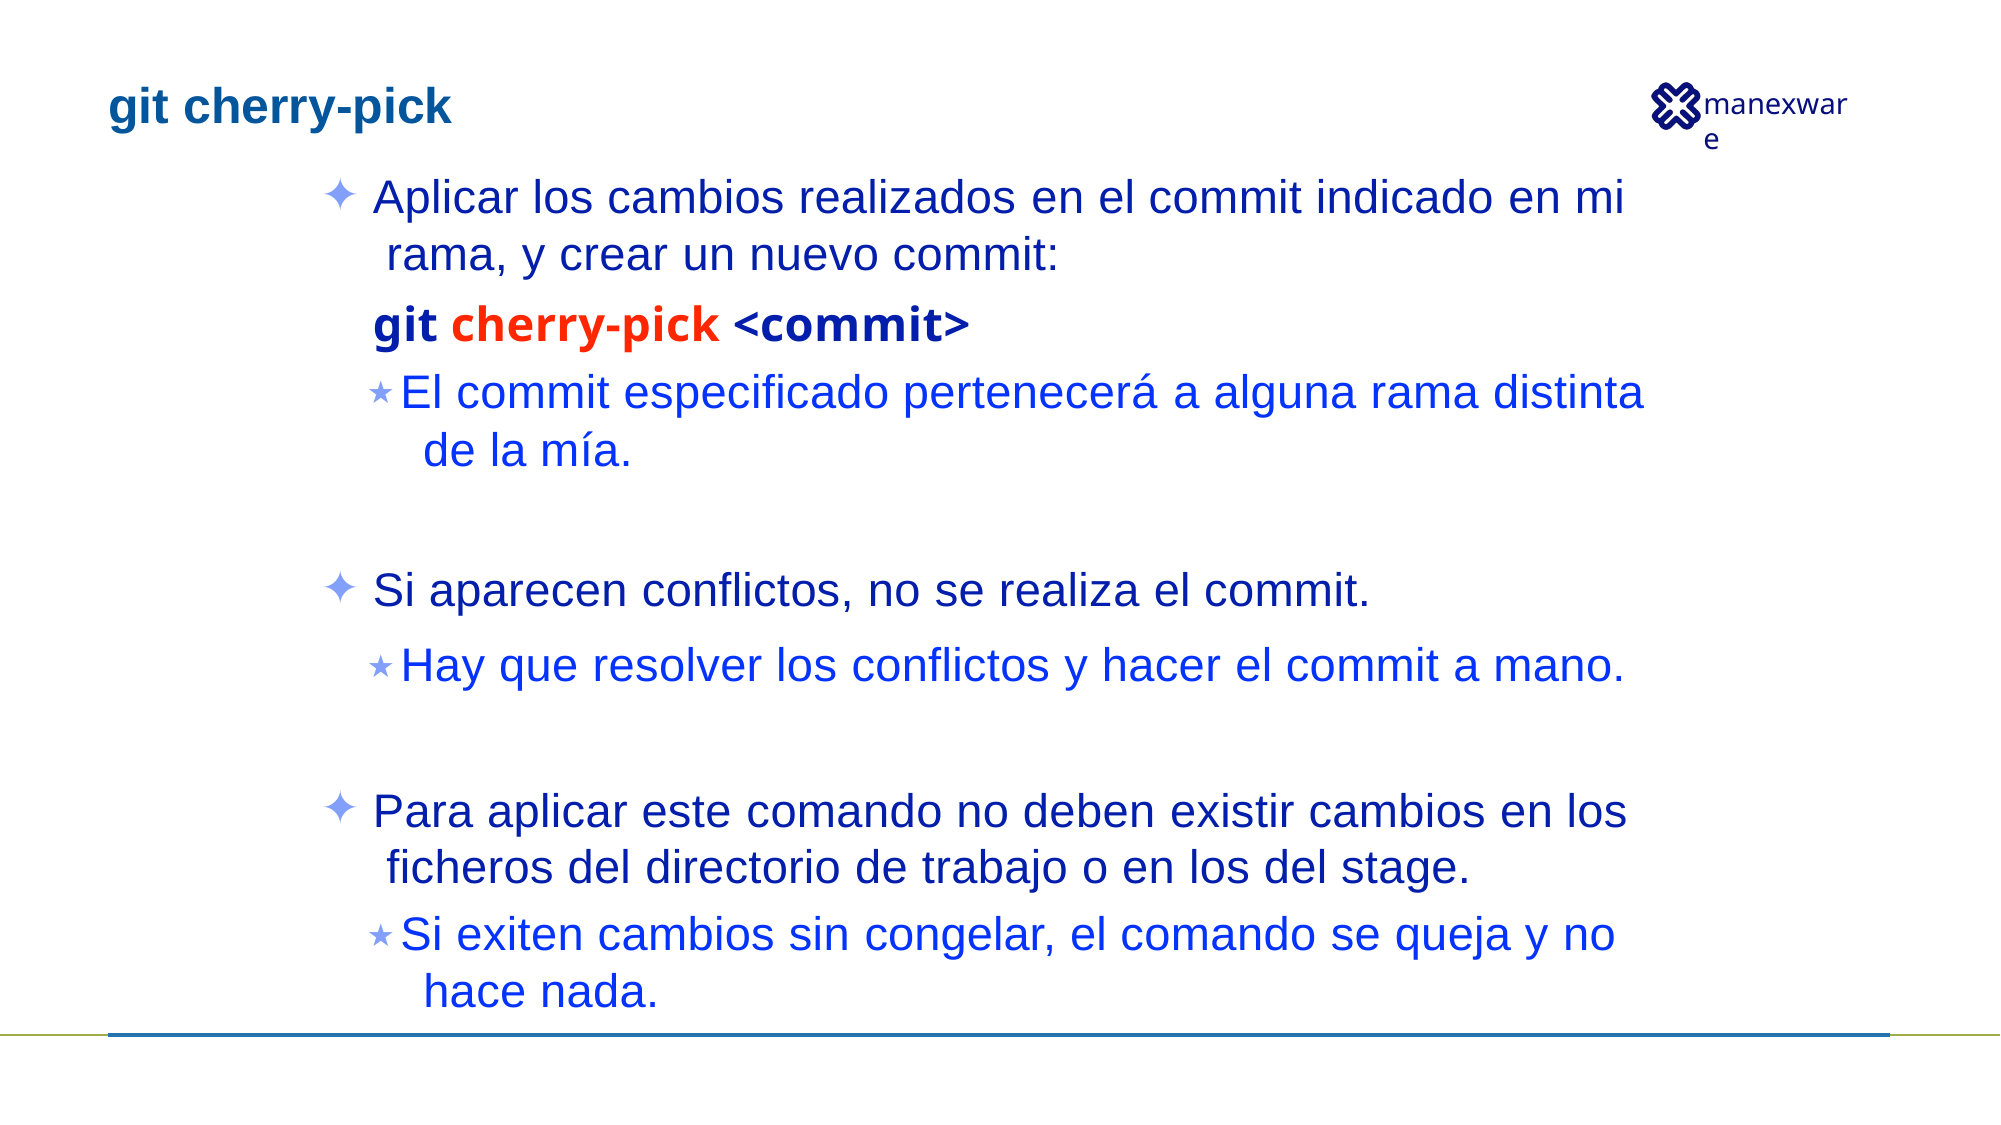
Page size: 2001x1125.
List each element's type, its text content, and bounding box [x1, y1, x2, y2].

title git cherry-pick [108, 59, 1569, 155]
picture [1650, 81, 1702, 131]
text_box Aplicar los cambios realizados en el commit indicado en mi rama, y crear un nuevo commit: git cherry-pick <commit> ★ El commit especificado pertenecerá a alguna rama distinta de la mía. Si aparecen conflictos, no se realiza el commit. ★ Hay que resolver los conflictos y hacer el commit a mano. Para aplicar este comando no deben existir cambios en los ficheros del directorio de trabajo o en los del stage. ★ Si exiten cambios sin congelar, el comando se queja y no hace nada. [311, 162, 1662, 1018]
